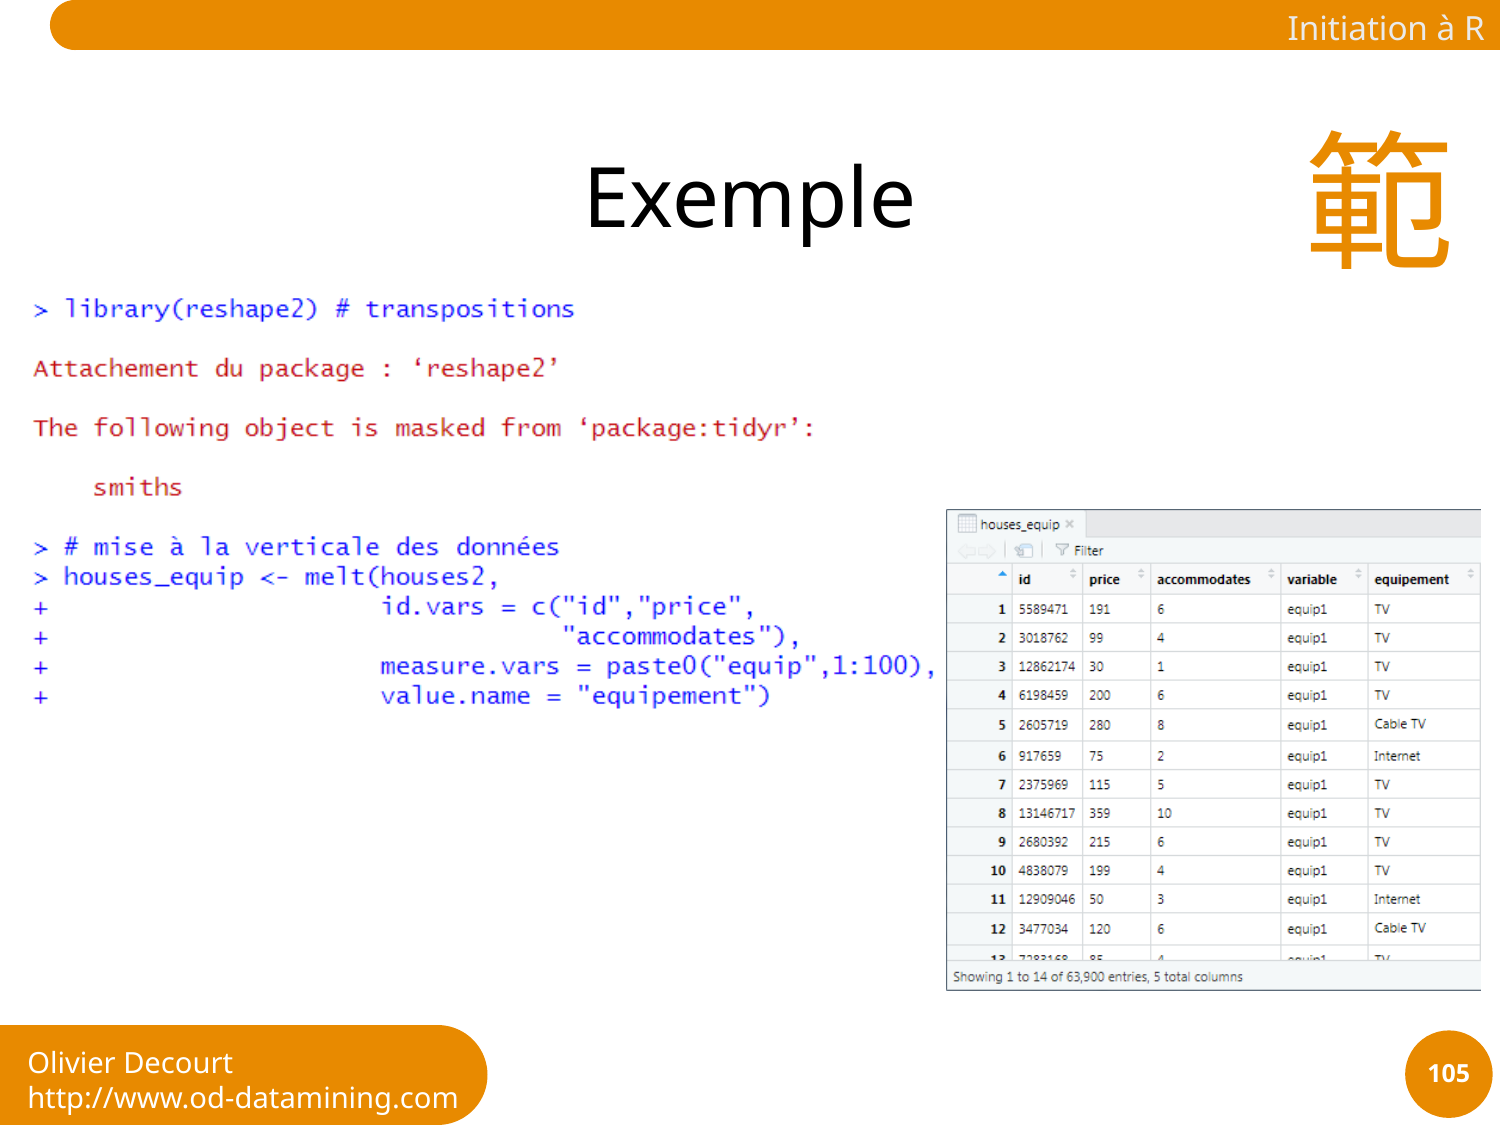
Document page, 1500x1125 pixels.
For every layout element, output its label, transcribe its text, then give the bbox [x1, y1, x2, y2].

picture [29, 297, 944, 715]
title Exemple [112, 99, 1388, 288]
picture [946, 508, 1481, 991]
text_box 範 [1289, 100, 1470, 296]
